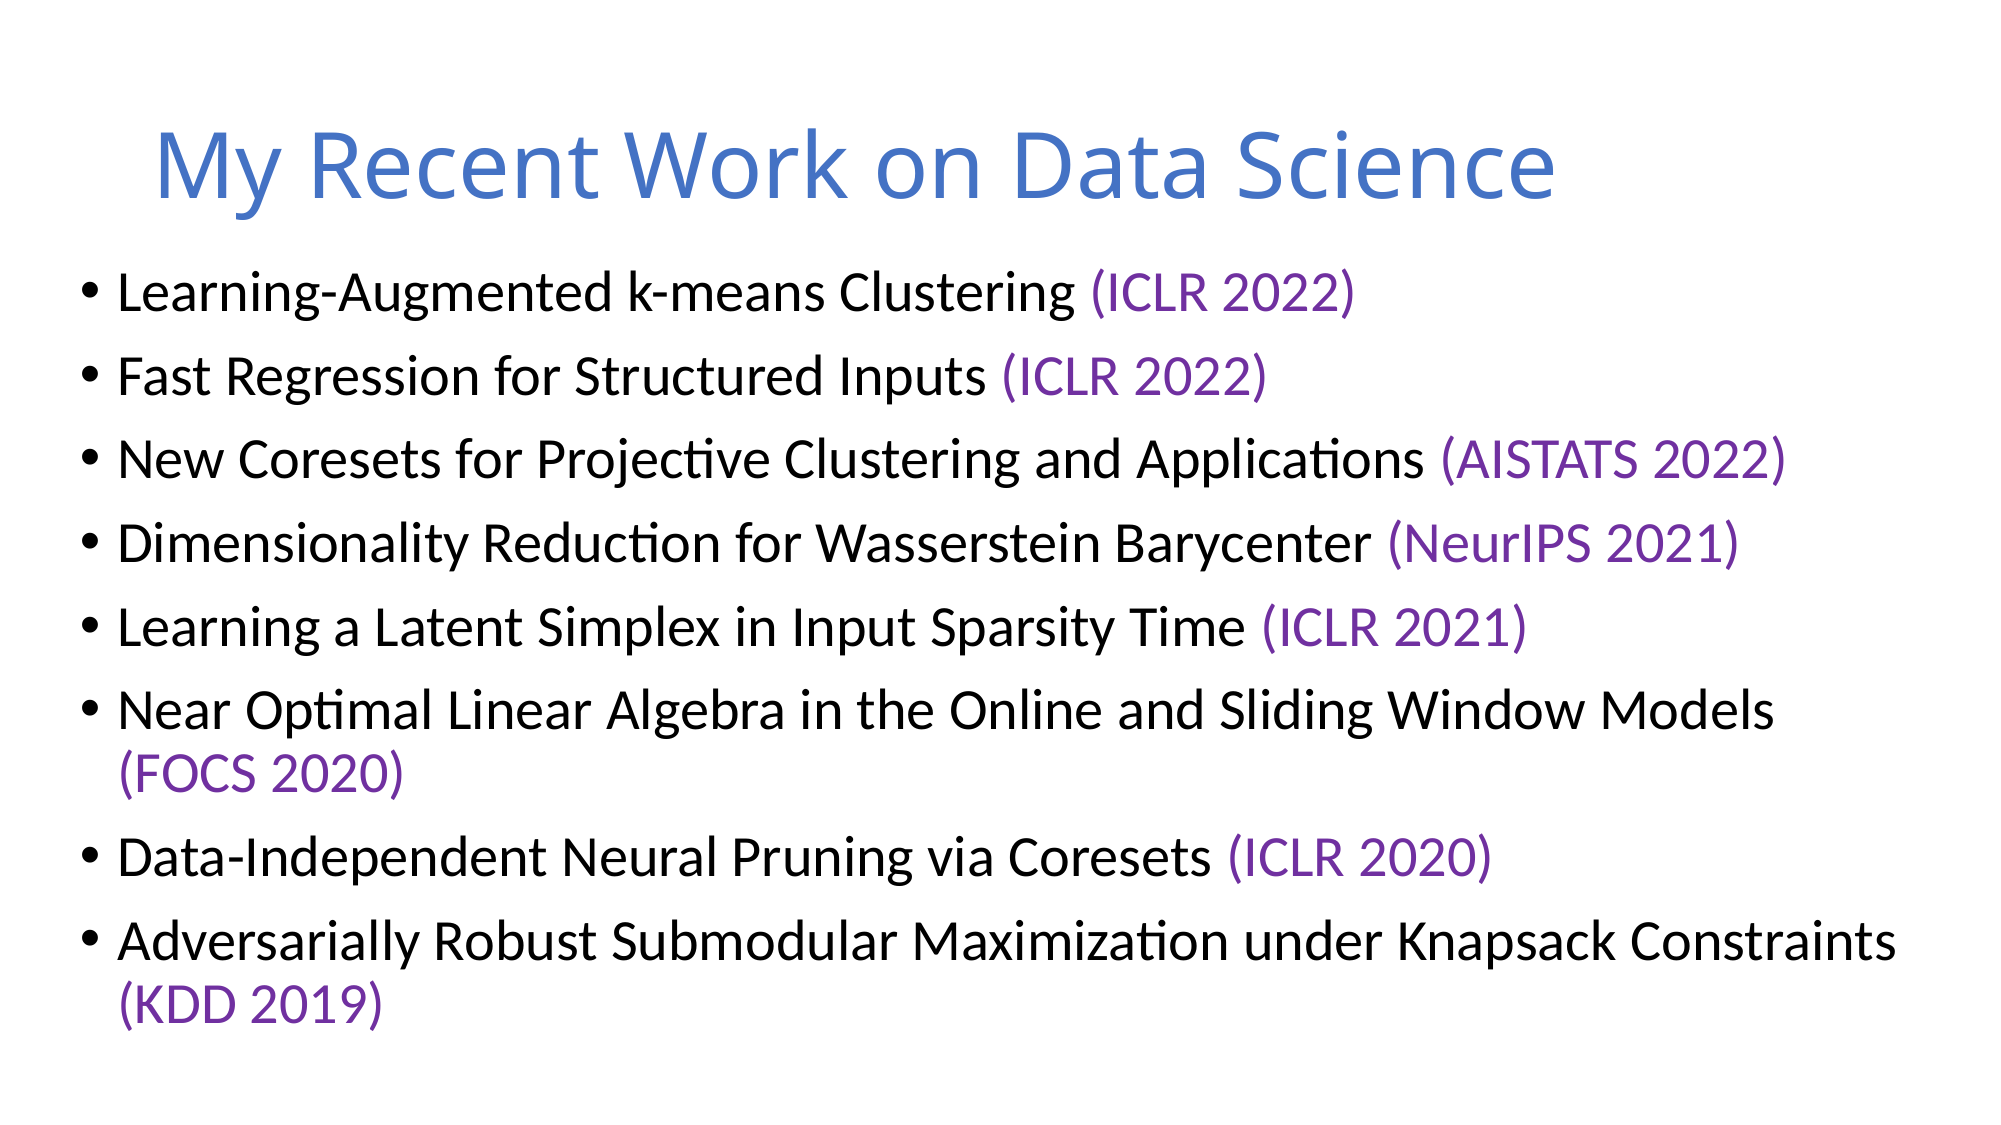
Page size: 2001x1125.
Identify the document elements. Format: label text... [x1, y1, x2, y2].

title My Recent Work on Data Science [137, 59, 1863, 278]
list Learning-Augmented k-means Clustering (ICLR 2022) Fast Regression for Structured Inputs (ICLR 2022) New Coresets for Projective Clustering and Applications (AISTATS 2022) Dimensionality Reduction for Wasserstein Barycenter (NeurIPS 2021) Learning a Latent Simplex in Input Sparsity Time (ICLR 2021) Near Optimal Linear Algebra in the Online and Sliding Window Models (FOCS 2020) Data-Independent Neural Pruning via Coresets (ICLR 2020) Adversarially Robust Submodular Maximization under Knapsack Constraints (KDD 2019) [64, 253, 1936, 1095]
